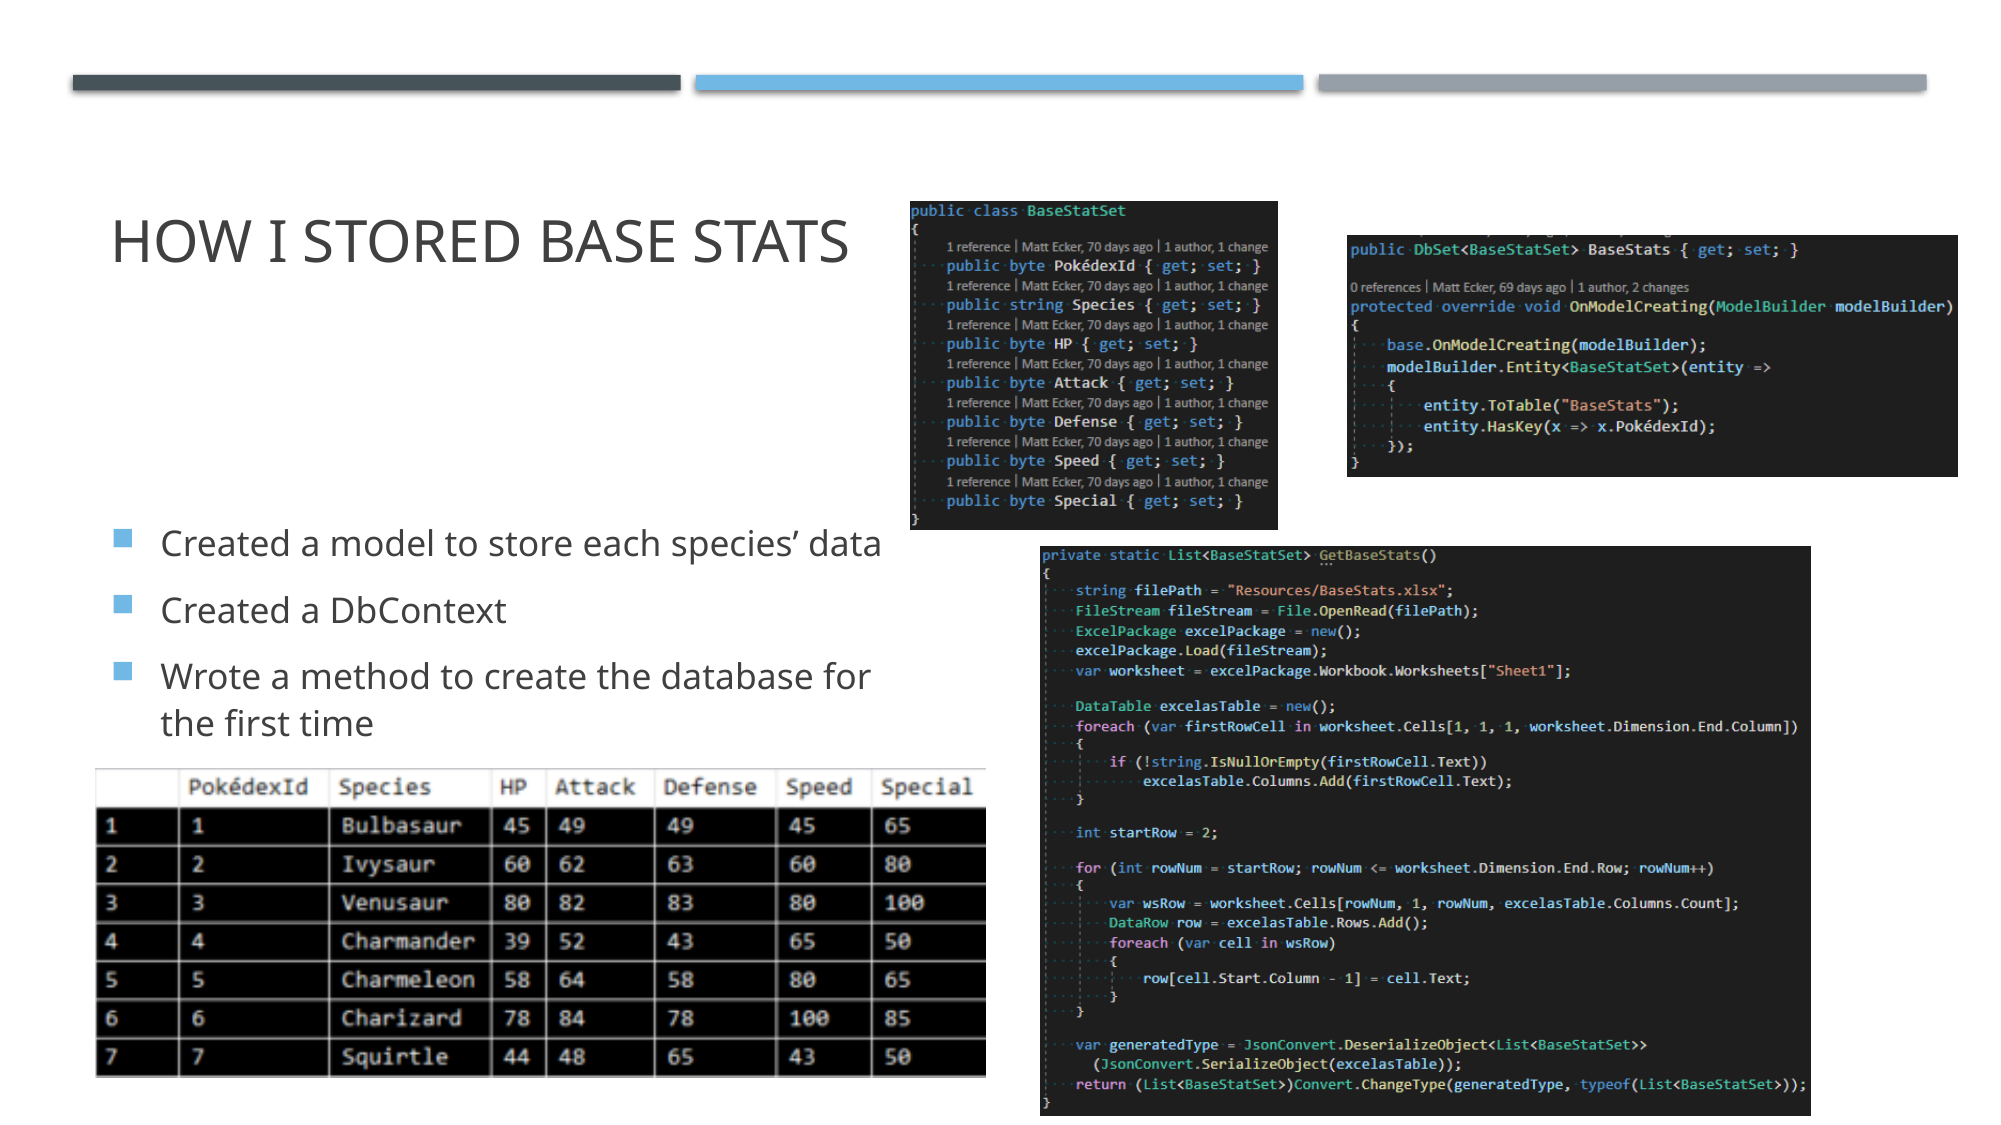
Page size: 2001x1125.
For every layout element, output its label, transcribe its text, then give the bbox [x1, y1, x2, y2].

picture [1347, 234, 1958, 478]
picture [1039, 546, 1811, 1116]
picture [94, 768, 986, 1078]
title How I stored base stats [95, 119, 1905, 282]
list Created a model to store each species’ data Created a DbContext Wrote a method to create the database for the first time [95, 365, 948, 767]
picture [909, 201, 1279, 530]
